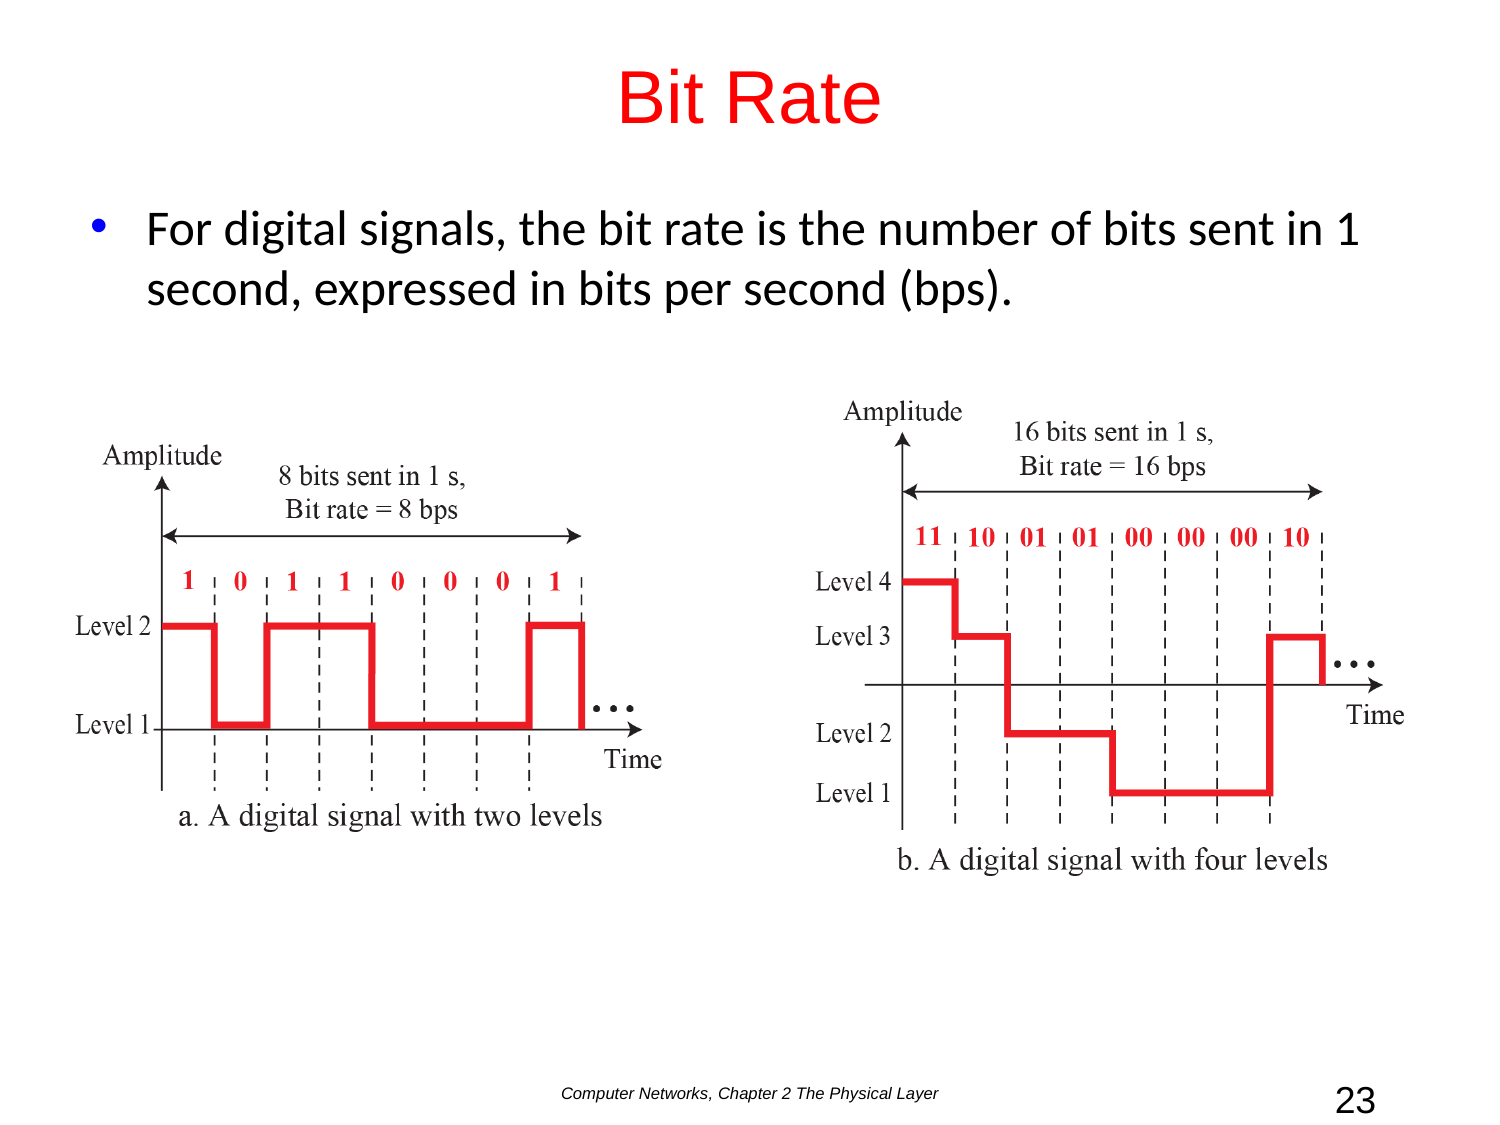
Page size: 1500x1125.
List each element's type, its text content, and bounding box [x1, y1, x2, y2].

footer Computer Networks, Chapter 2 The Physical Layer [0, 1074, 1500, 1125]
picture [815, 397, 1405, 879]
picture [74, 441, 662, 835]
title Bit Rate [0, 0, 1500, 188]
list For digital signals, the bit rate is the number of bits sent in 1 second, expressed in bits per second (bps). [75, 187, 1425, 986]
